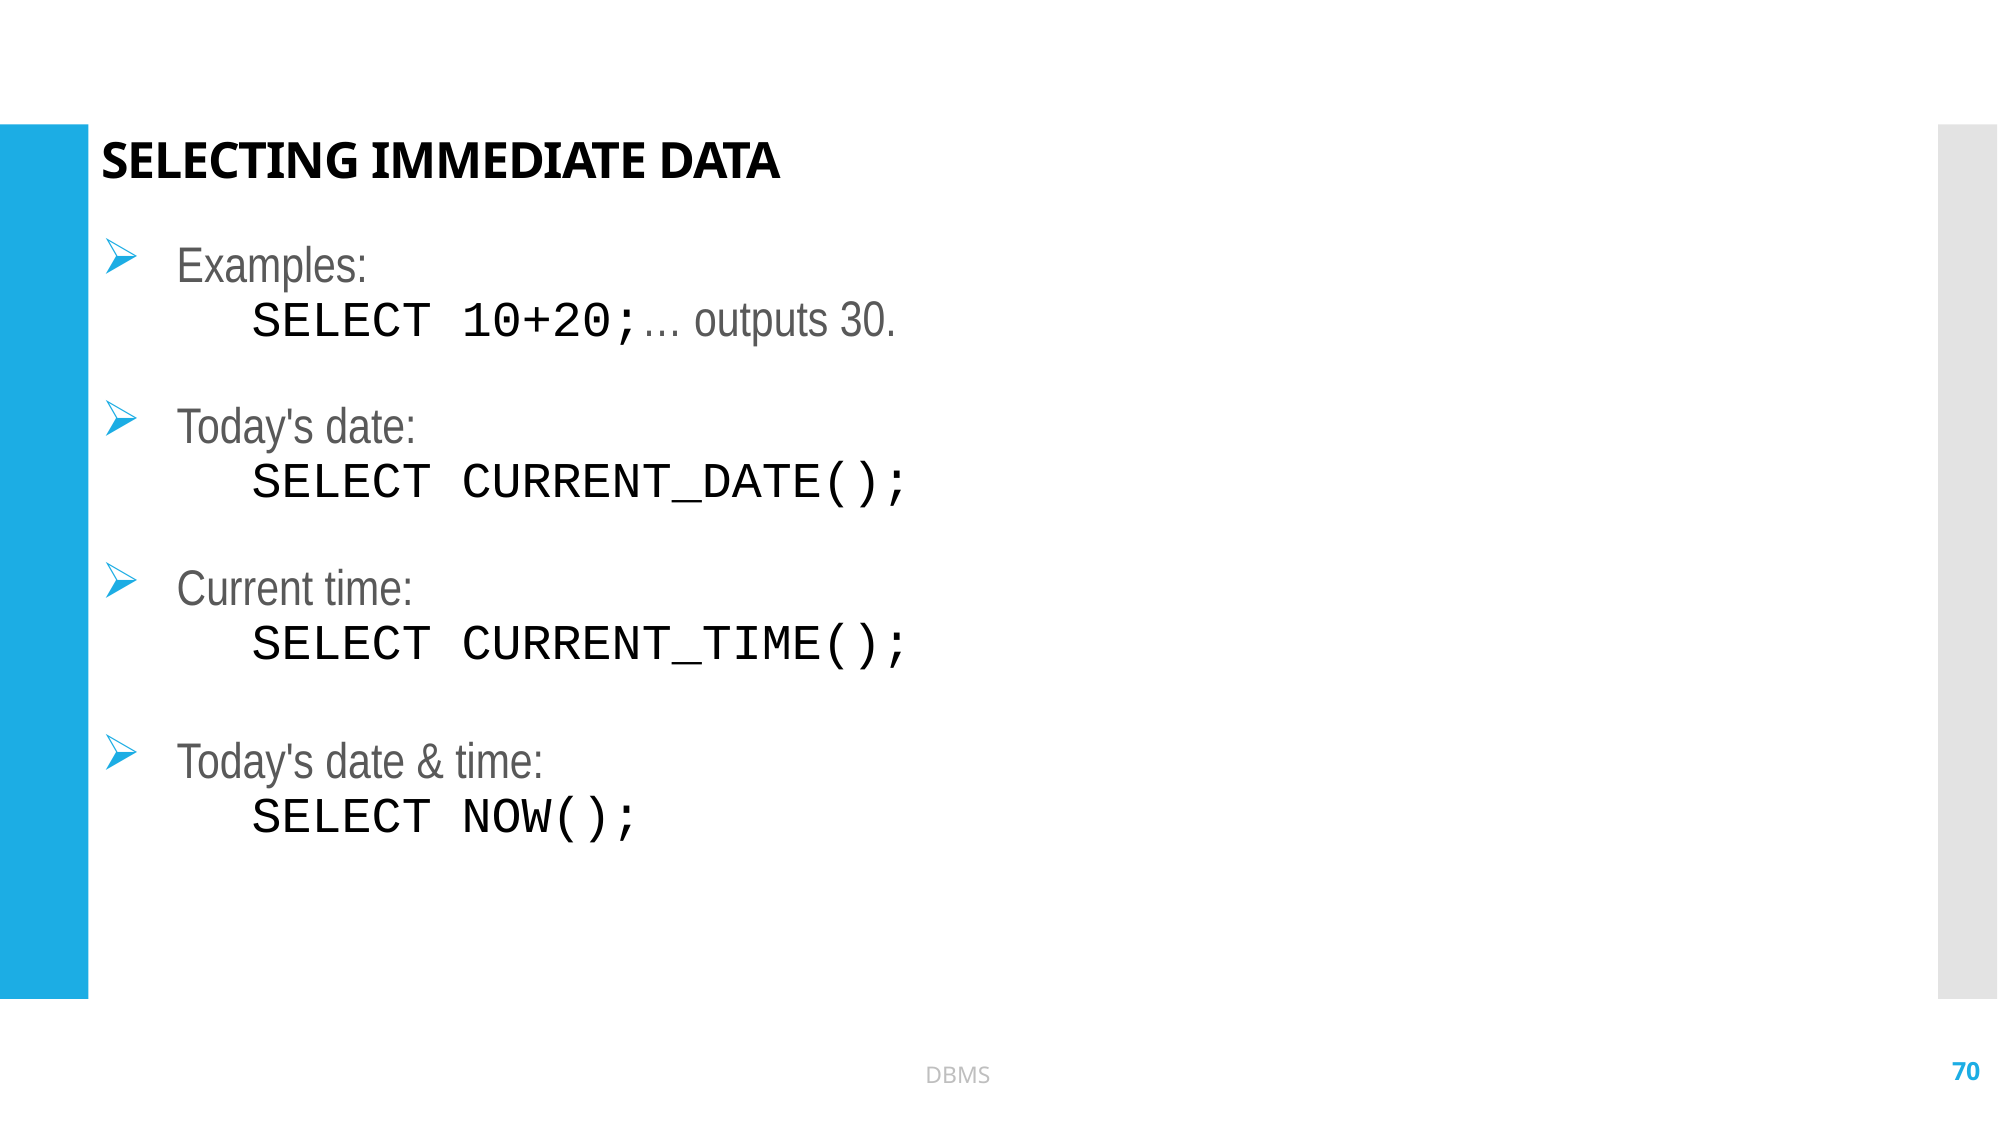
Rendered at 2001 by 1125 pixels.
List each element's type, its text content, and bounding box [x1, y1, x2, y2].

title SELECTING IMMEDIATE DATA [86, 128, 1653, 189]
slide_number 70 [1744, 1042, 1996, 1103]
footer DBMS [473, 1046, 1443, 1107]
list Examples: SELECT 10+20;… outputs 30. Today's date: SELECT CURRENT_DATE(); Current time: SELECT CURRENT_TIME(); Today's date & time: SELECT NOW(); [86, 231, 1830, 1036]
